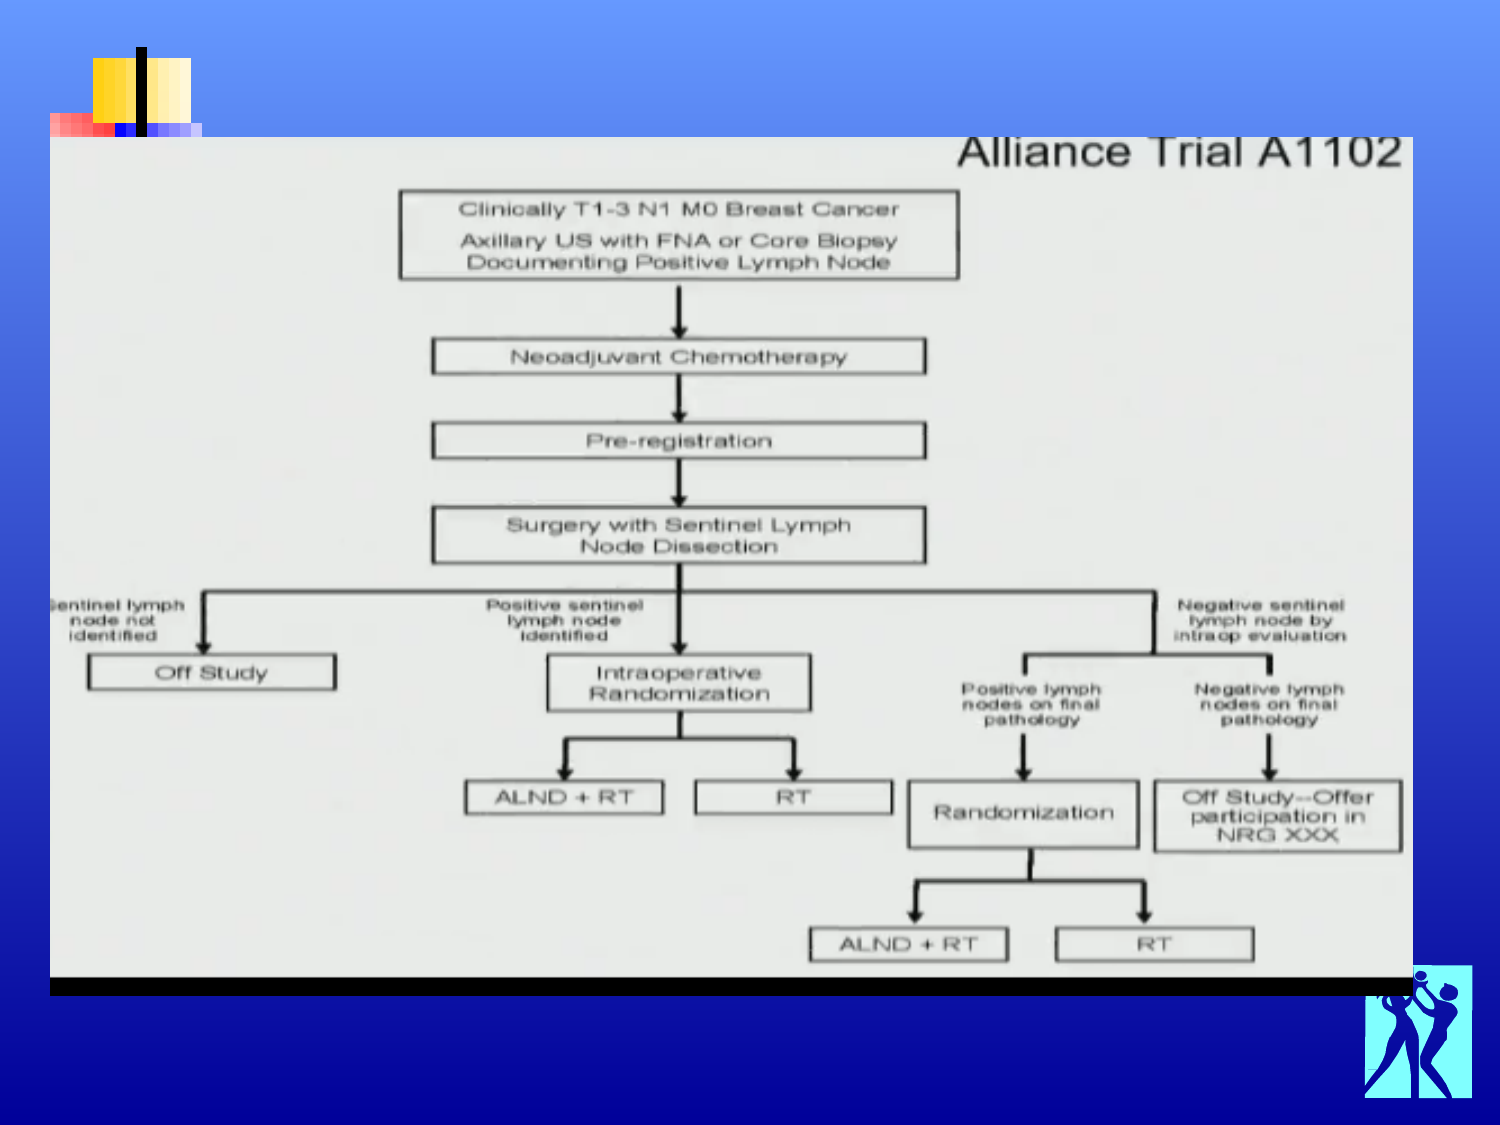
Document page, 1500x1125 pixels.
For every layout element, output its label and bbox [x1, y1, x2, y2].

picture [50, 37, 213, 137]
list [49, 137, 1413, 996]
